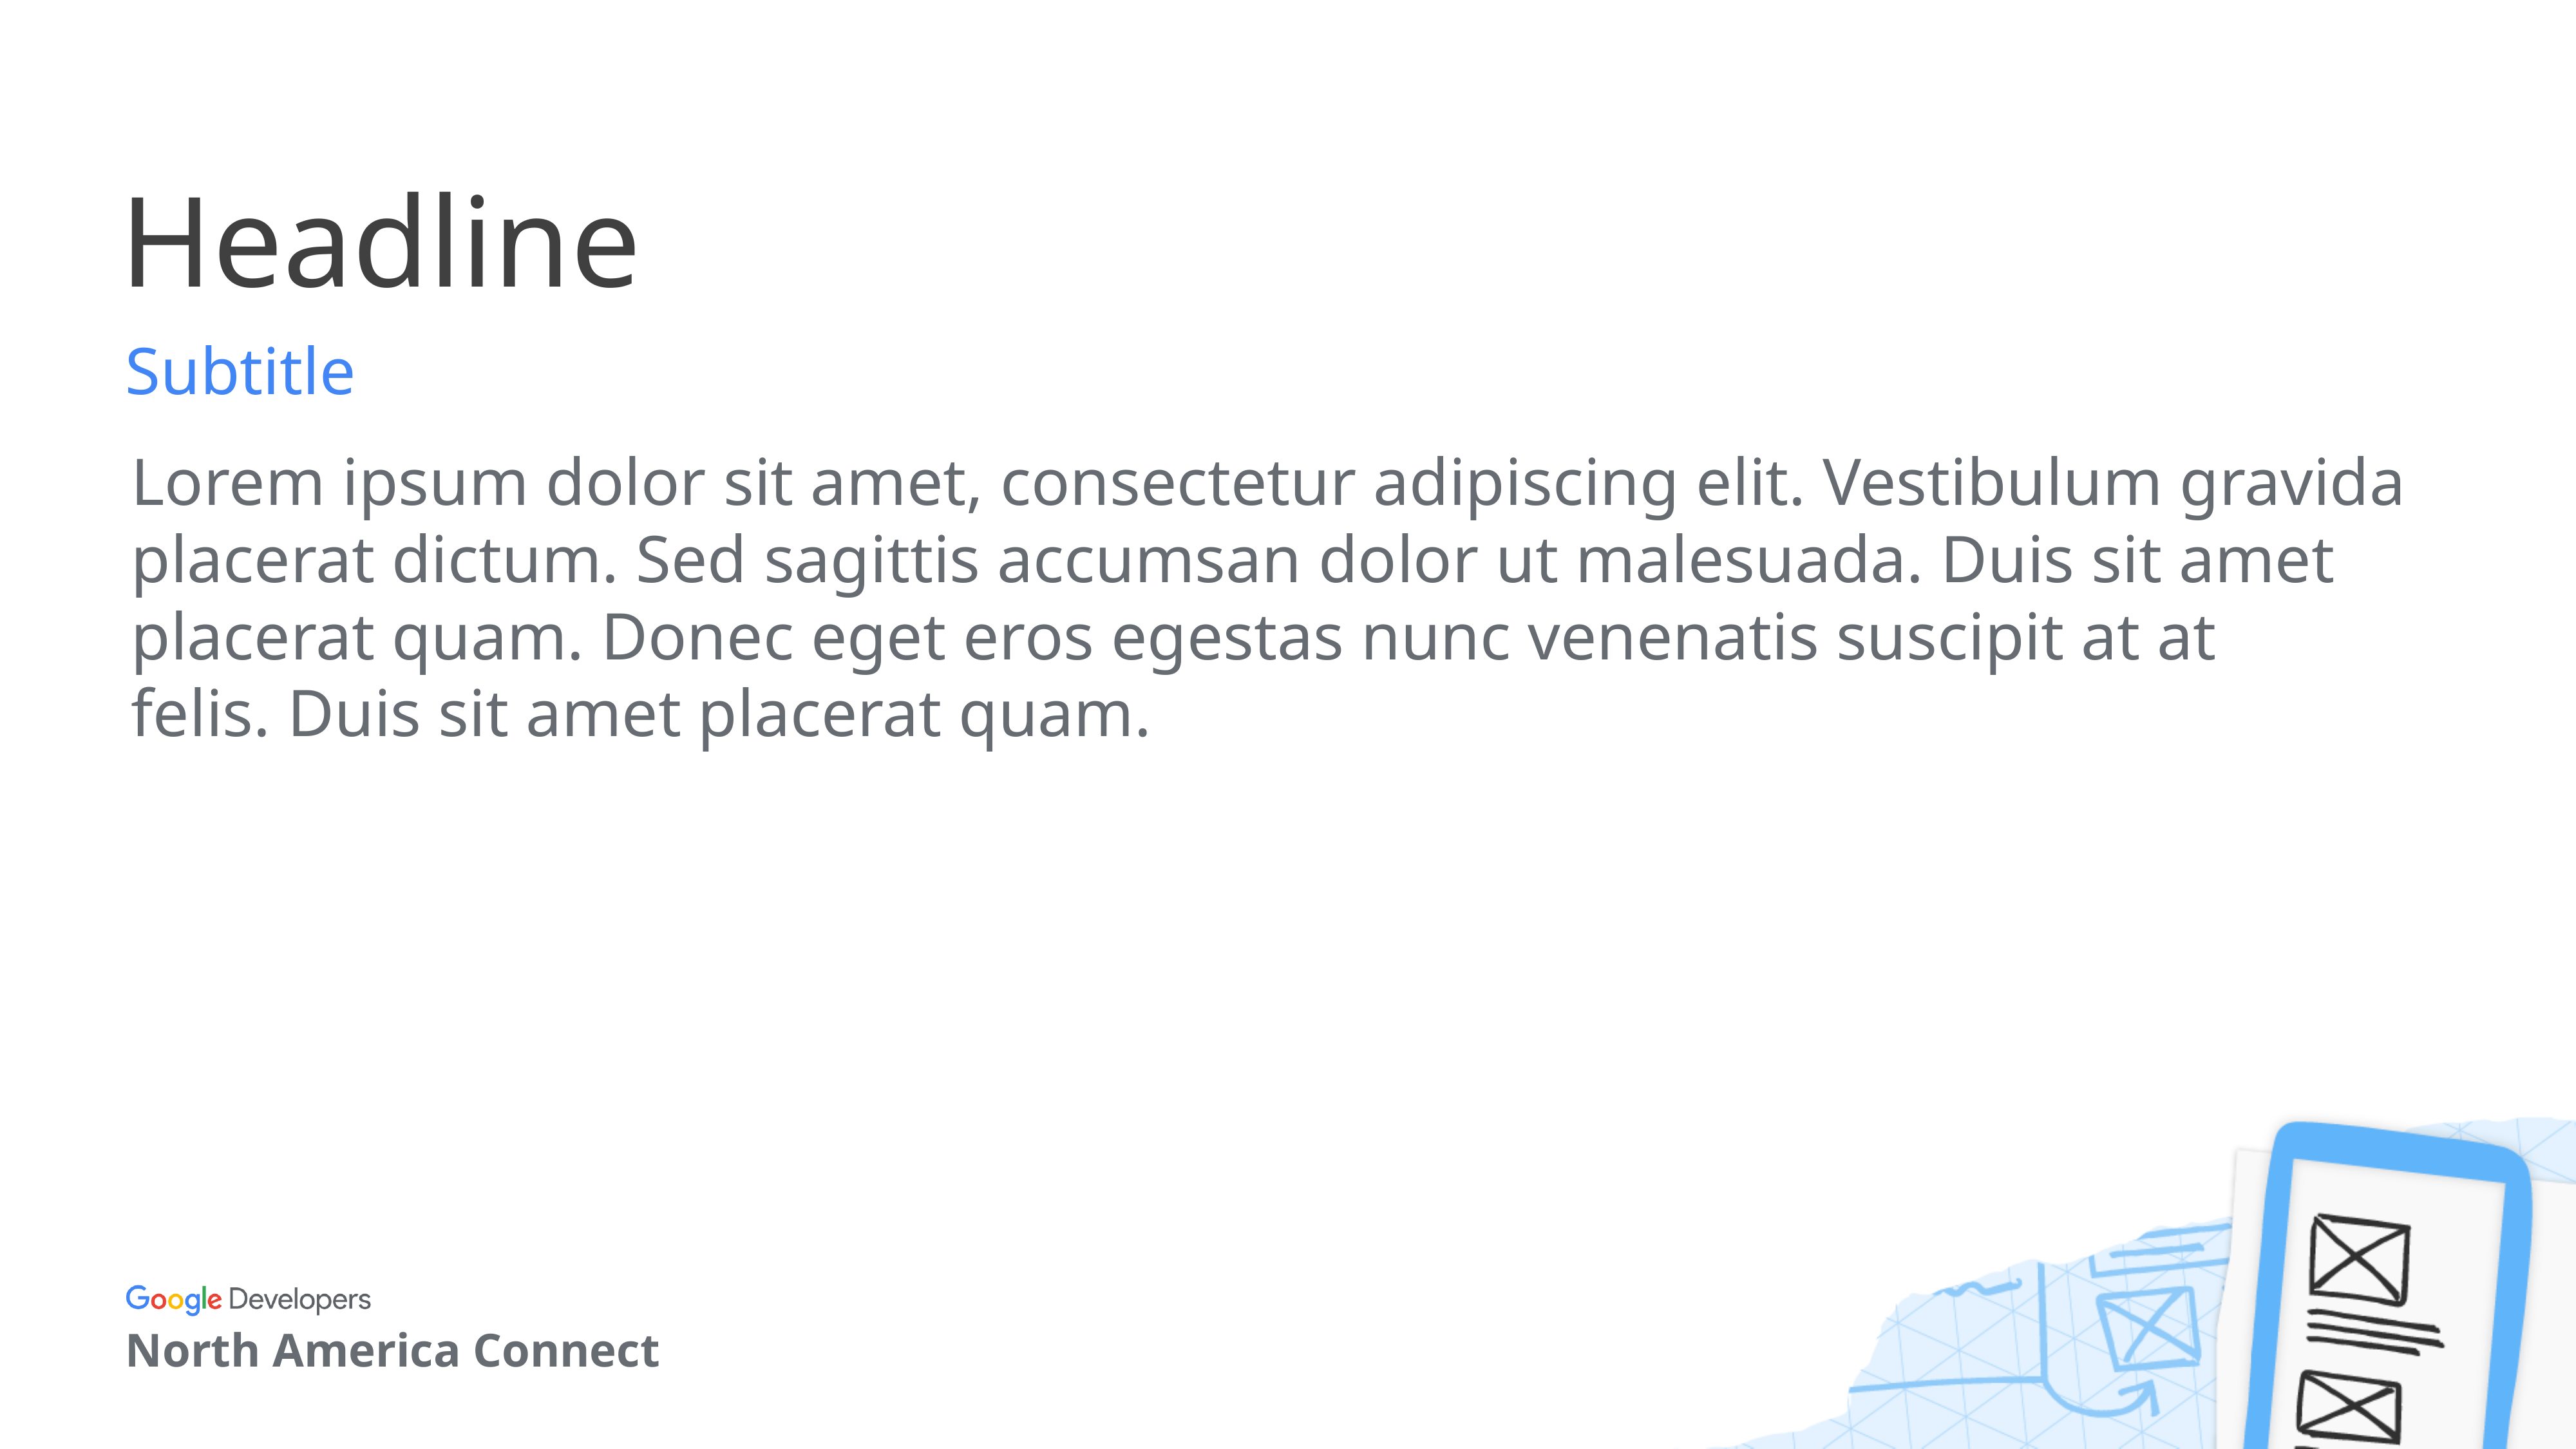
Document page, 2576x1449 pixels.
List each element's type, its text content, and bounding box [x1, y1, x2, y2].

picture [0, 0, 2576, 1449]
subtitle Subtitle [115, 320, 2441, 1180]
list Lorem ipsum dolor sit amet, consectetur adipiscing elit. Vestibulum gravida placerat dictum. Sed sagittis accumsan dolor ut malesuada. Duis sit amet placerat quam. Donec eget eros egestas nunc venenatis suscipit at at felis. Duis sit amet placerat quam. [121, 431, 2436, 1282]
title Headline [94, 136, 2414, 430]
text_box North America Connect [115, 1311, 760, 1386]
